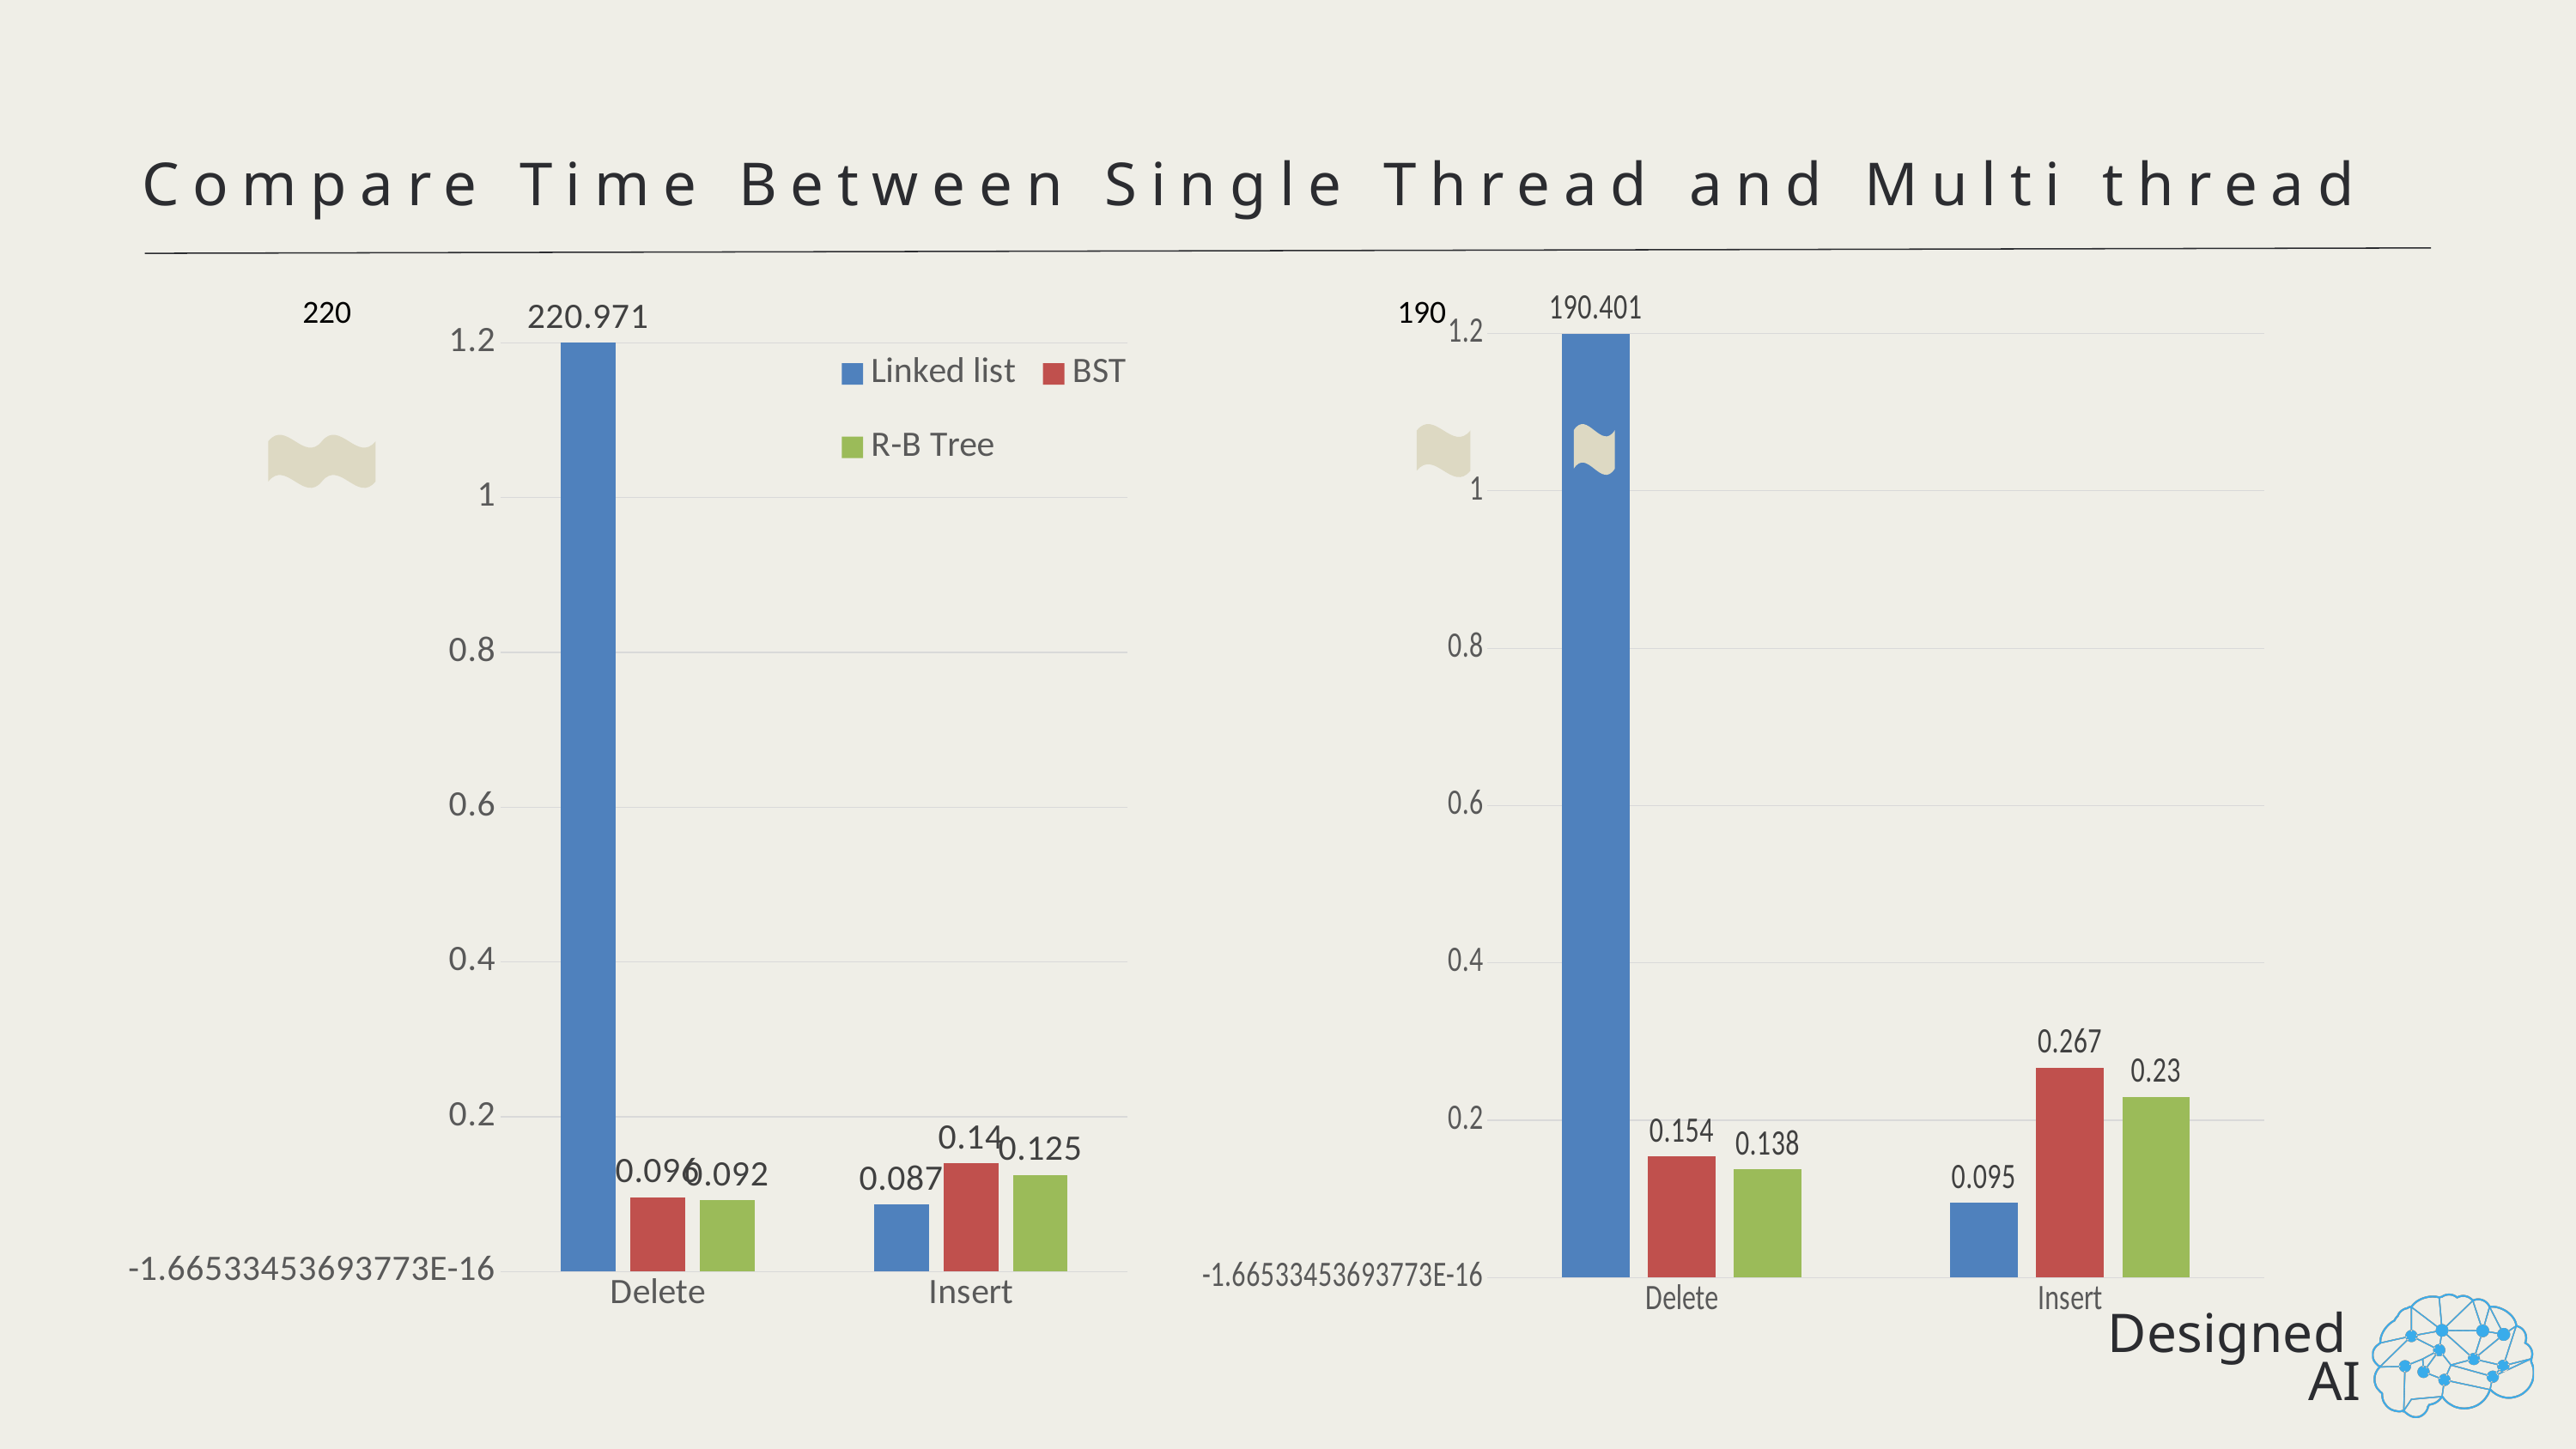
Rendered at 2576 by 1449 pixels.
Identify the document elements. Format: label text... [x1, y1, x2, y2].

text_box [106, 283, 1149, 1395]
text_box Designed AI [2061, 1314, 2361, 1412]
text_box [2372, 1293, 2535, 1418]
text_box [1201, 187, 2265, 1325]
text_box Compare Time Between Single Thread and Multi thread [142, 134, 2428, 217]
